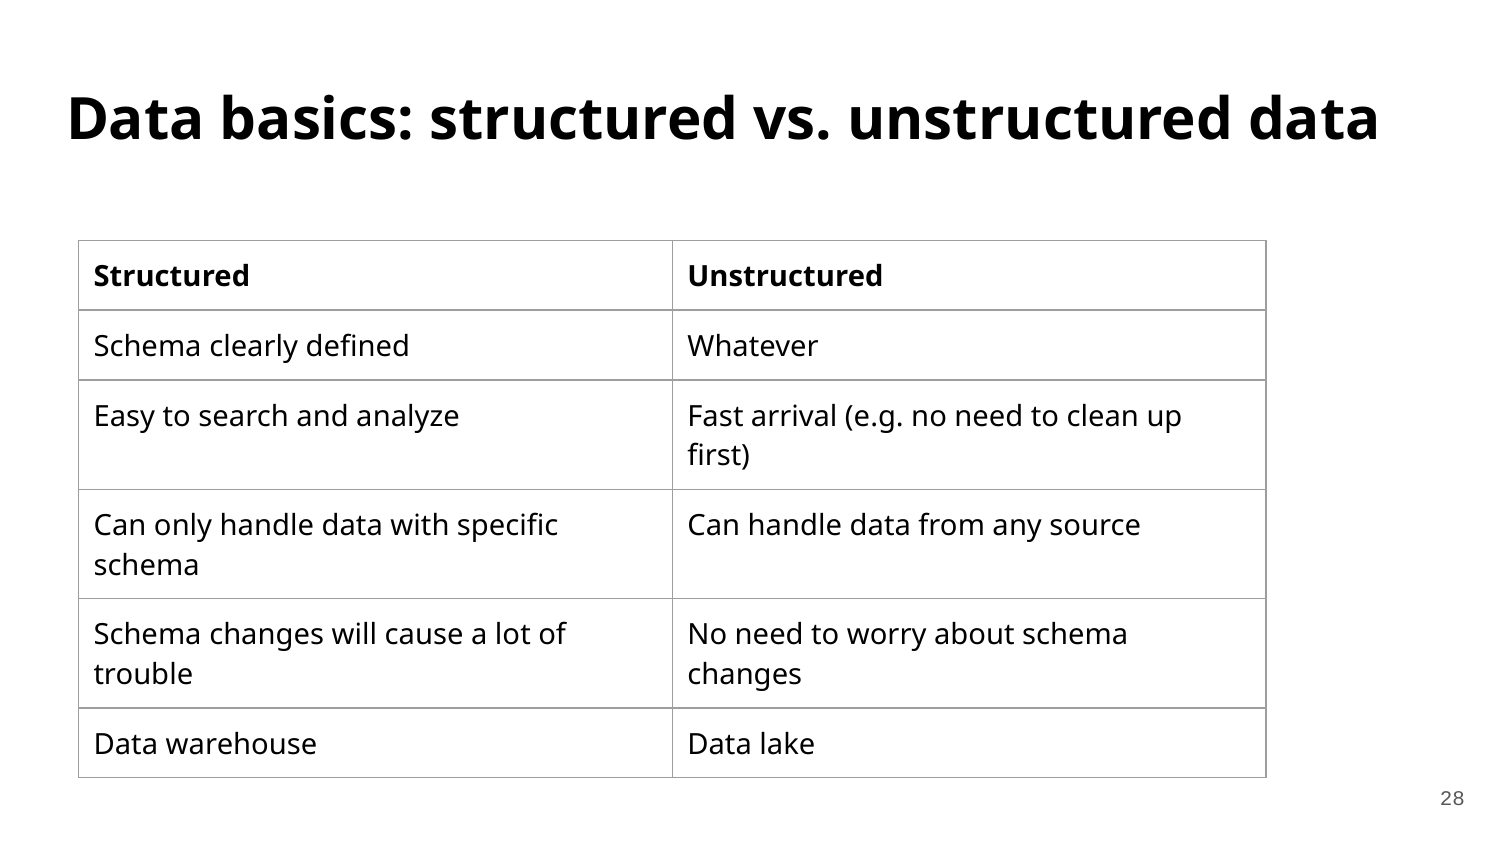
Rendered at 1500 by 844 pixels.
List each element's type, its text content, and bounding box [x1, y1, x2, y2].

table_cell Fast arrival (e.g. no need to clean up first) [673, 381, 1265, 489]
table_cell Whatever [673, 311, 1265, 379]
table_cell Schema clearly defined [79, 311, 672, 379]
table_header Structured [79, 241, 672, 309]
slide_number ‹#› [1389, 764, 1480, 830]
table_cell Data lake [673, 709, 1265, 777]
table_cell Easy to search and analyze [79, 381, 672, 489]
table_cell No need to worry about schema changes [673, 599, 1265, 707]
table_header Unstructured [673, 241, 1265, 309]
title Data basics: structured vs. unstructured data [51, 66, 1449, 161]
table_cell Can handle data from any source [673, 490, 1265, 598]
table_cell Data warehouse [79, 709, 672, 777]
table_cell Schema changes will cause a lot of trouble [79, 599, 672, 707]
table_cell Can only handle data with specific schema [79, 490, 672, 598]
